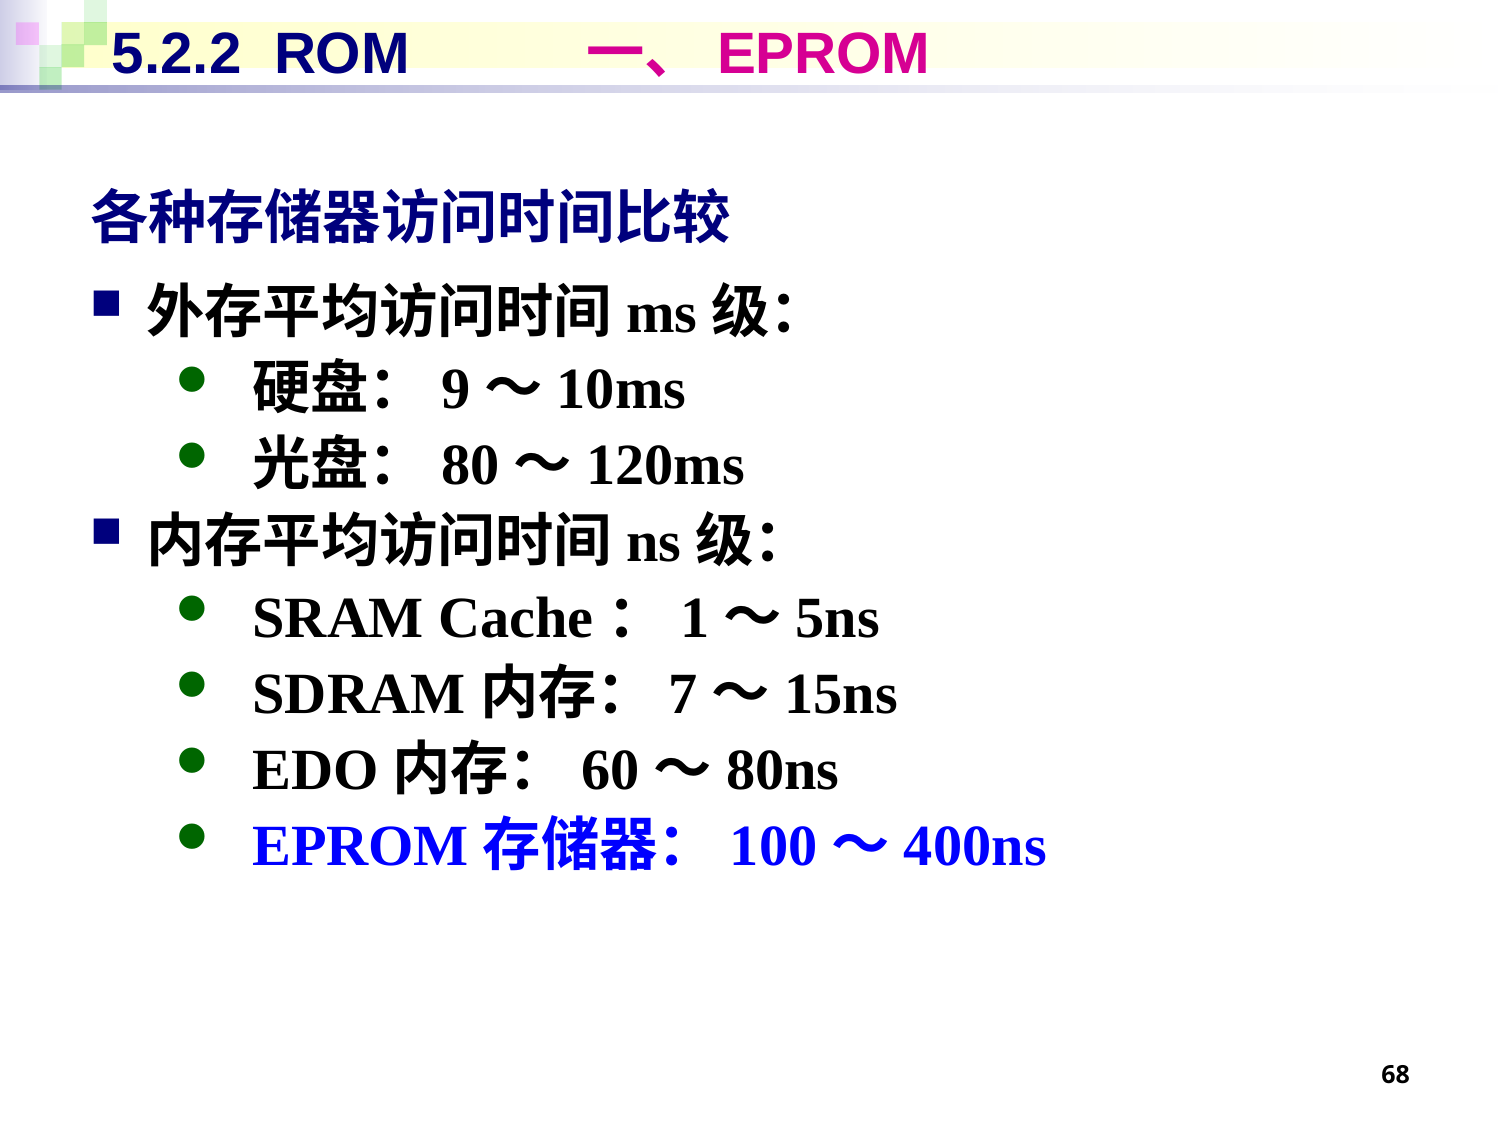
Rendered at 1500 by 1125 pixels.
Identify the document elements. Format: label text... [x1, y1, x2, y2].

title 5.2.2 ROM 一、EPROM [96, 6, 1448, 94]
slide_number 68 [1074, 1046, 1426, 1101]
list 各种存储器访问时间比较 外存平均访问时间ms级： 硬盘：9～10ms 光盘：80～120ms 内存平均访问时间ns级： SRAM Cache：1～5ns SDRAM内存：7～15ns EDO内存：60～80ns EPROM存储器：100～400ns [74, 172, 1460, 1083]
